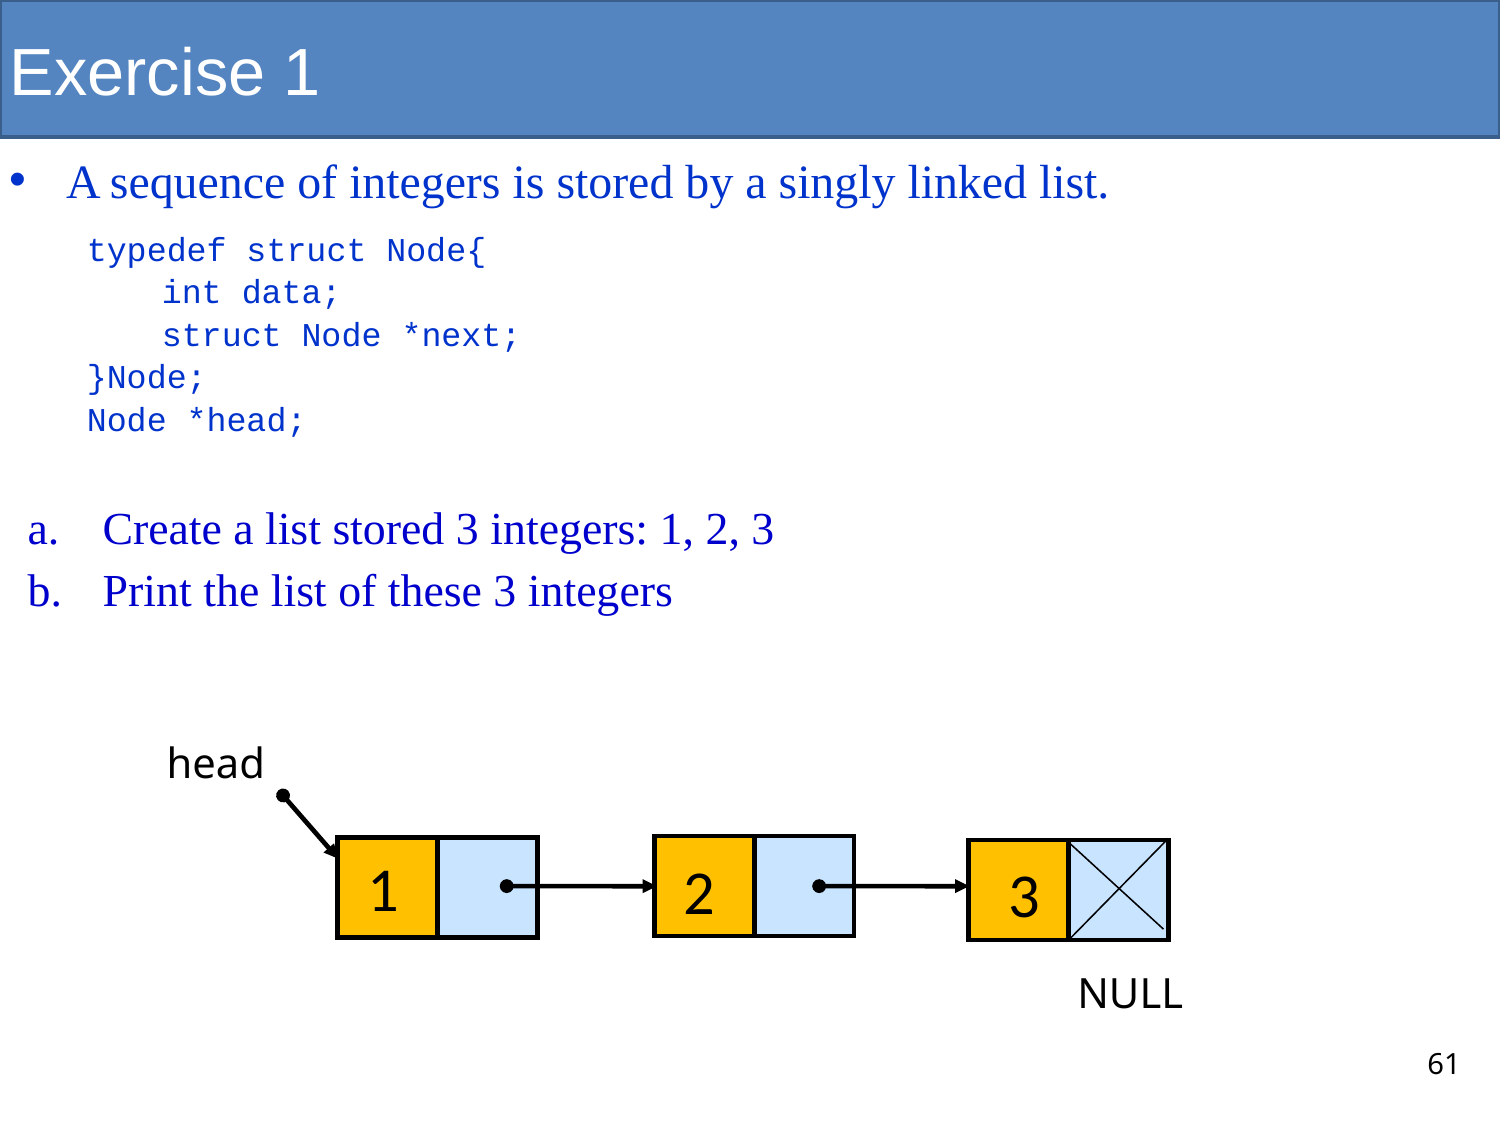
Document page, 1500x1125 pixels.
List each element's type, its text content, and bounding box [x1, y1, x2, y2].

list A sequence of integers is stored by a singly linked list. [0, 154, 1483, 588]
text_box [128, 729, 538, 938]
text_box typedef struct Node{ int data; struct Node *next; }Node; Node *head; [71, 224, 602, 305]
text_box Create a list stored 3 integers: 1, 2, 3 Print the list of these 3 integers [12, 502, 1403, 624]
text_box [653, 835, 855, 937]
text_box NULL [1062, 959, 1225, 1025]
text_box [542, 879, 648, 893]
slide_number 61 [1412, 1037, 1488, 1098]
title Exercise 1 [0, 0, 1500, 138]
text_box [860, 879, 963, 893]
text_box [968, 839, 1169, 941]
